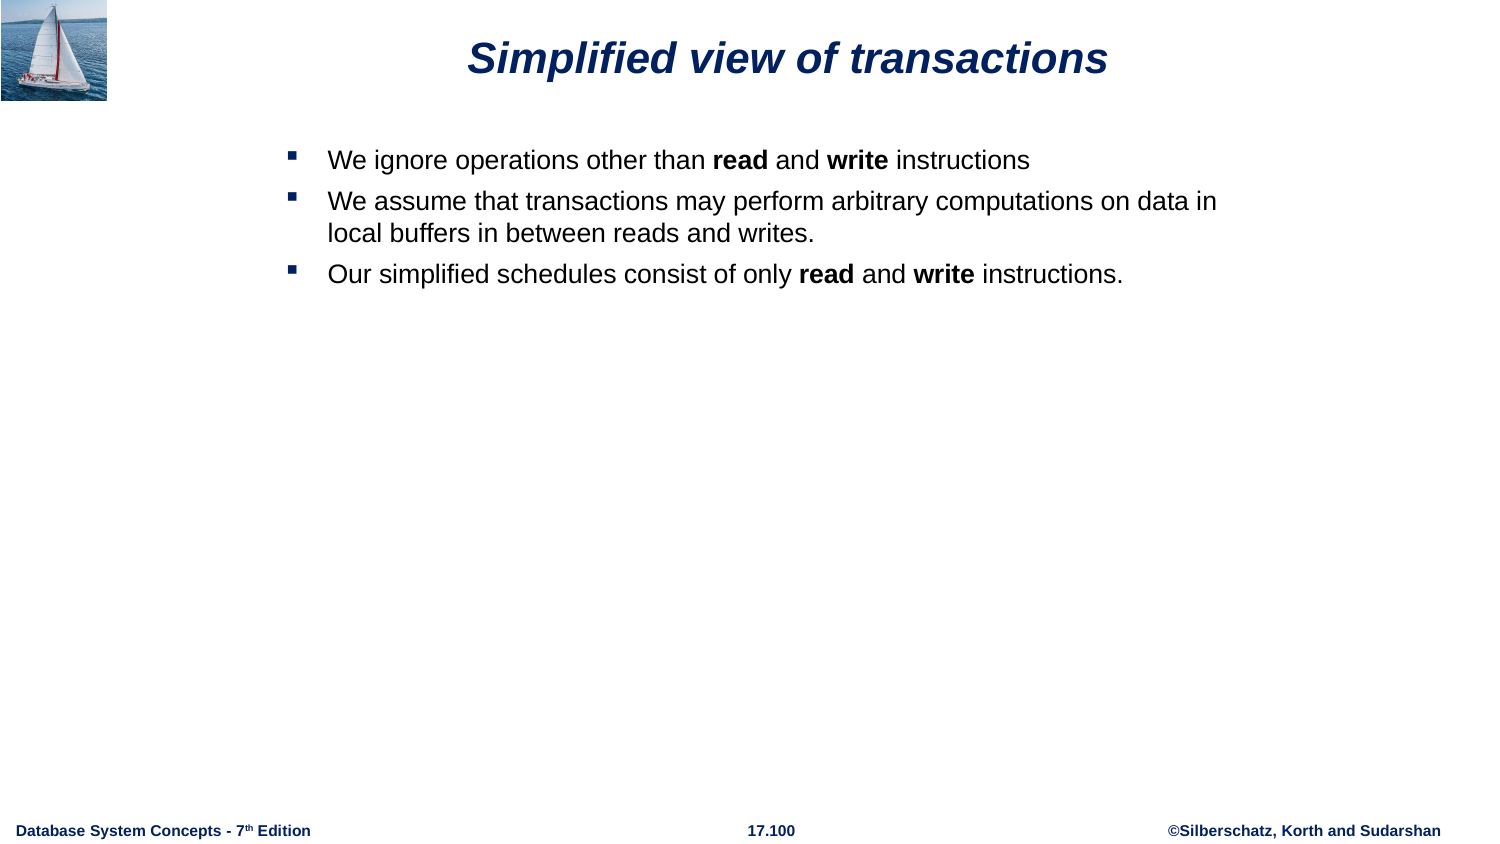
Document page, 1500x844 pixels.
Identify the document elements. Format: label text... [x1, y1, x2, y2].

title Simplified view of transactions [125, 14, 1452, 90]
picture [1, 0, 107, 101]
list We ignore operations other than read and write instructions We assume that transactions may perform arbitrary computations on data in local buffers in between reads and writes. Our simplified schedules consist of only read and write instructions. [270, 135, 1240, 797]
